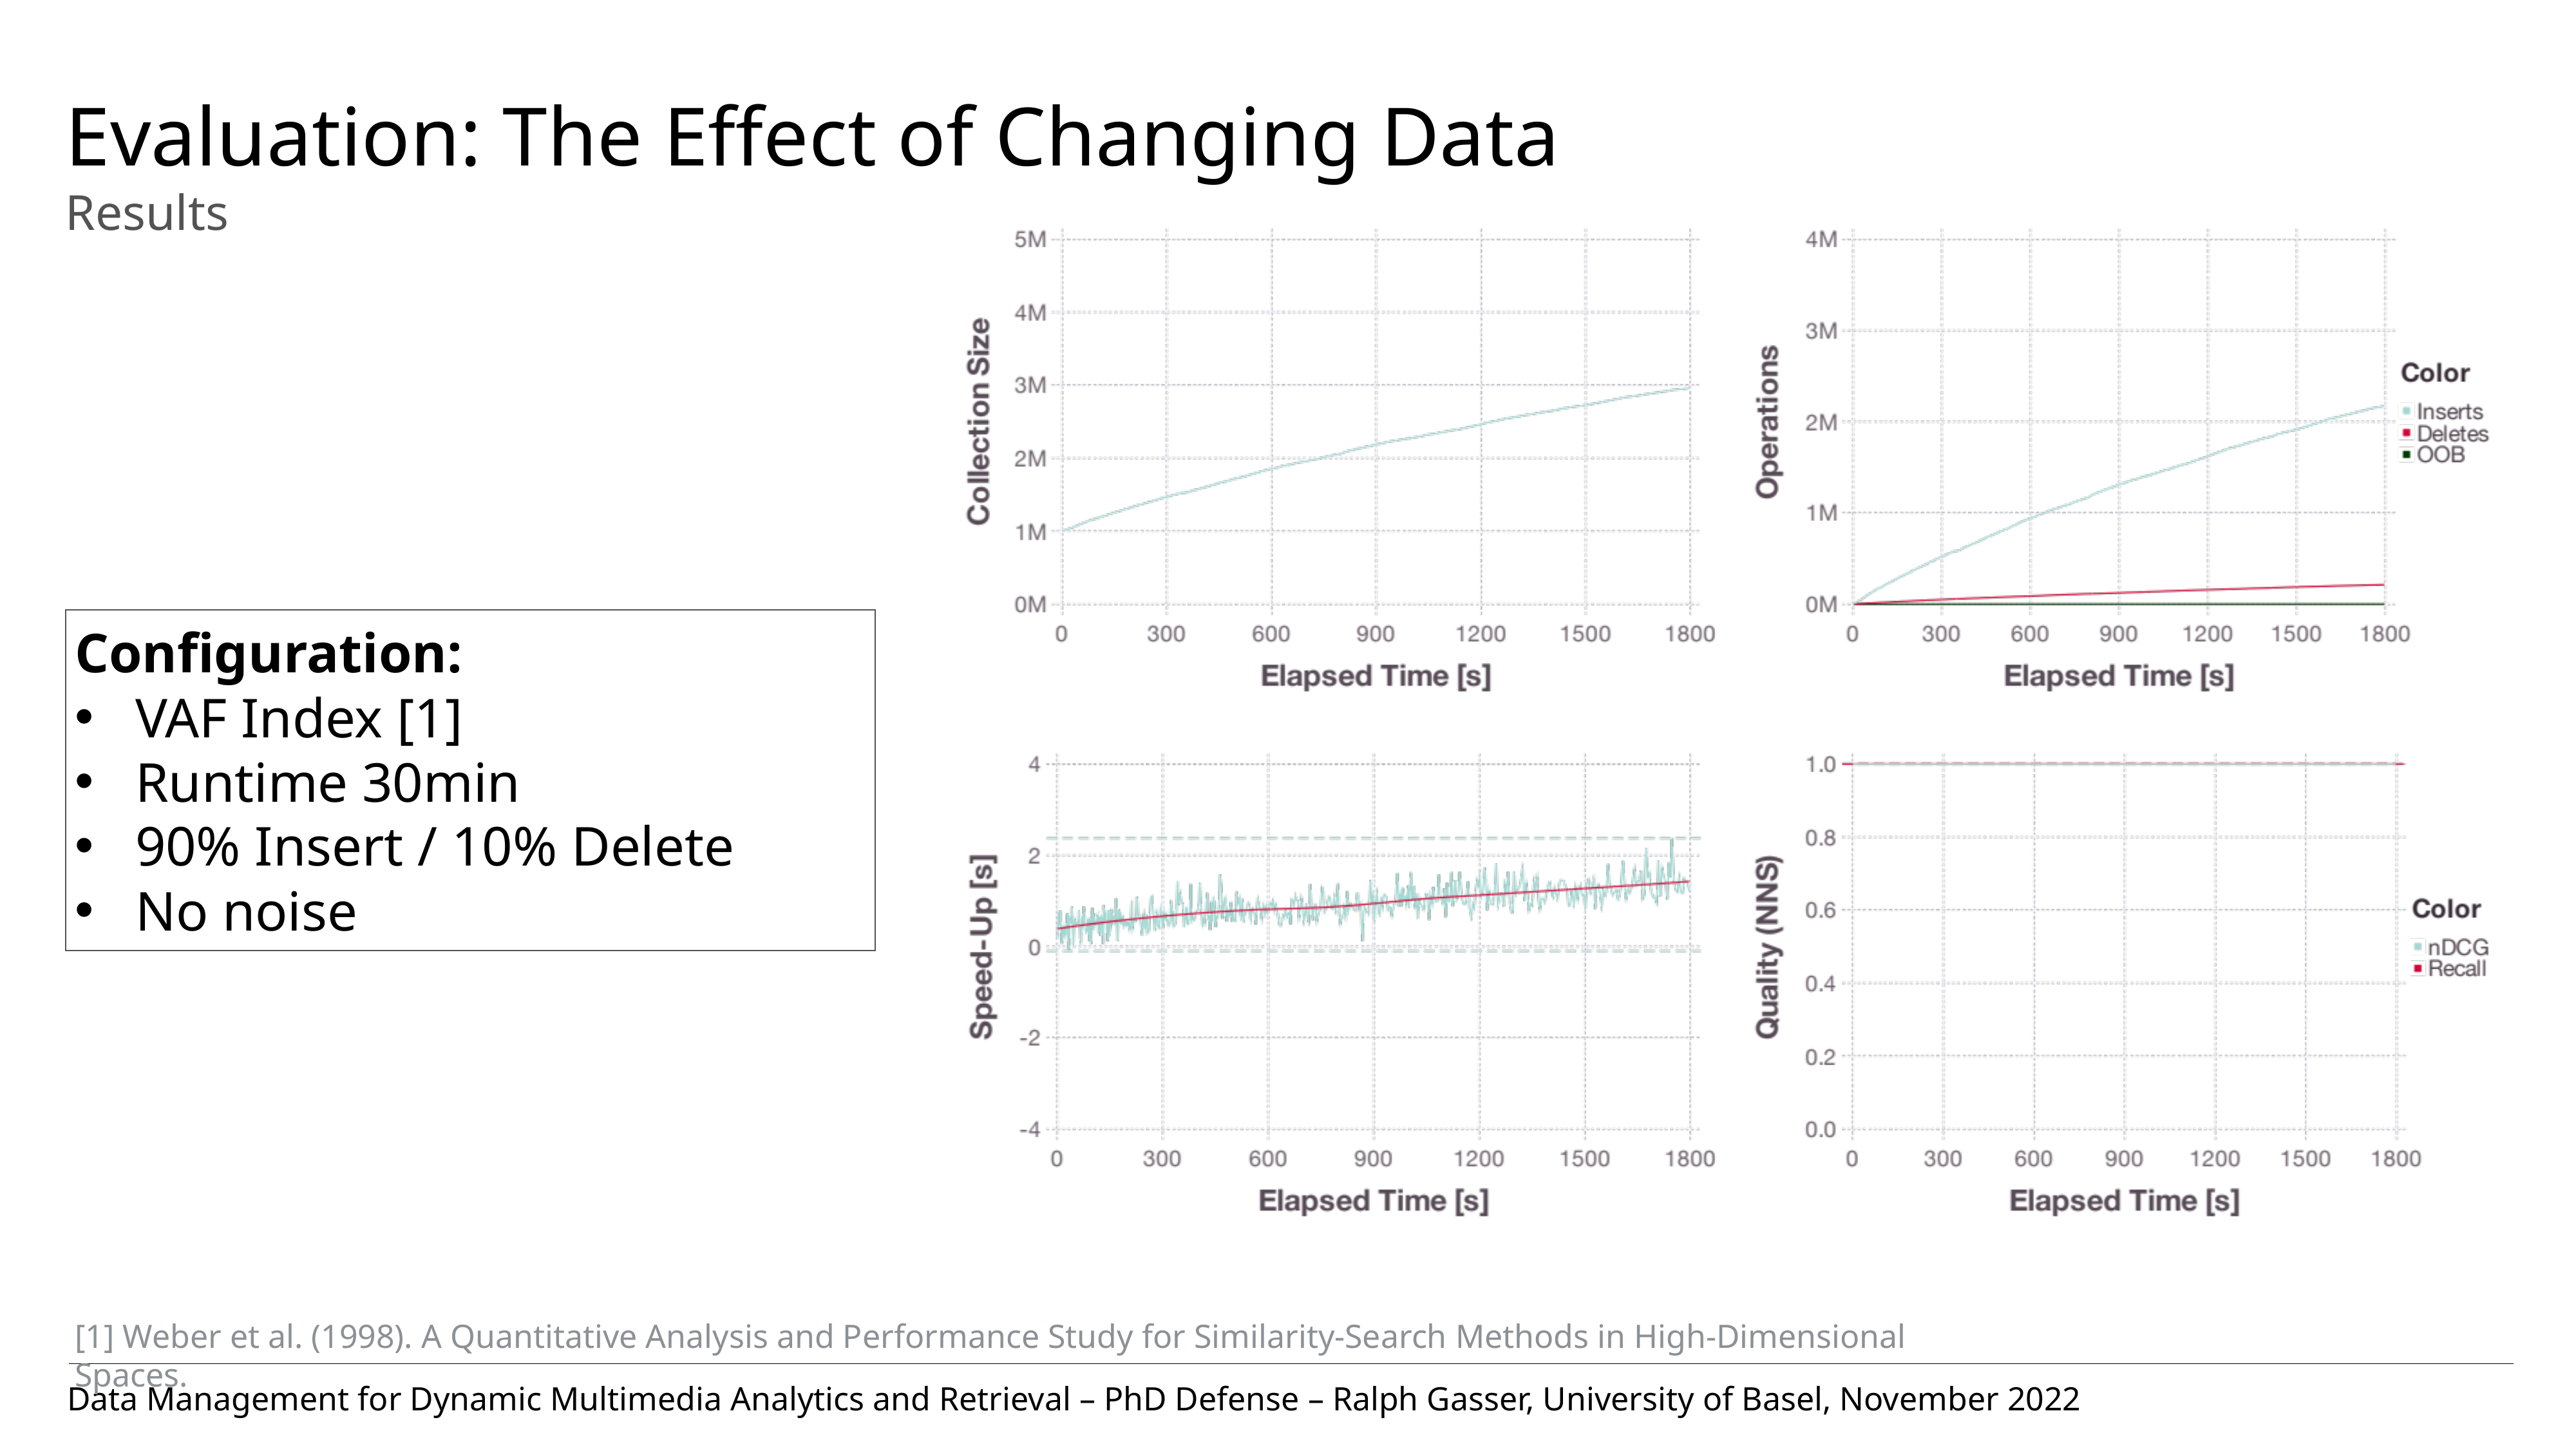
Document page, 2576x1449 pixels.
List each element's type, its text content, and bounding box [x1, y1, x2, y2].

text_box [1] Weber et al. (1998). A Quantitative Analysis and Performance Study for Similarity-Search Methods in High-Dimensional Spaces. [65, 1311, 1927, 1398]
picture [942, 203, 2511, 1250]
text_box Configuration: VAF Index [1] Runtime 30min 90% Insert / 10% Delete No noise [65, 610, 876, 951]
title Evaluation: The Effect of Changing Data Results [65, 85, 2511, 322]
